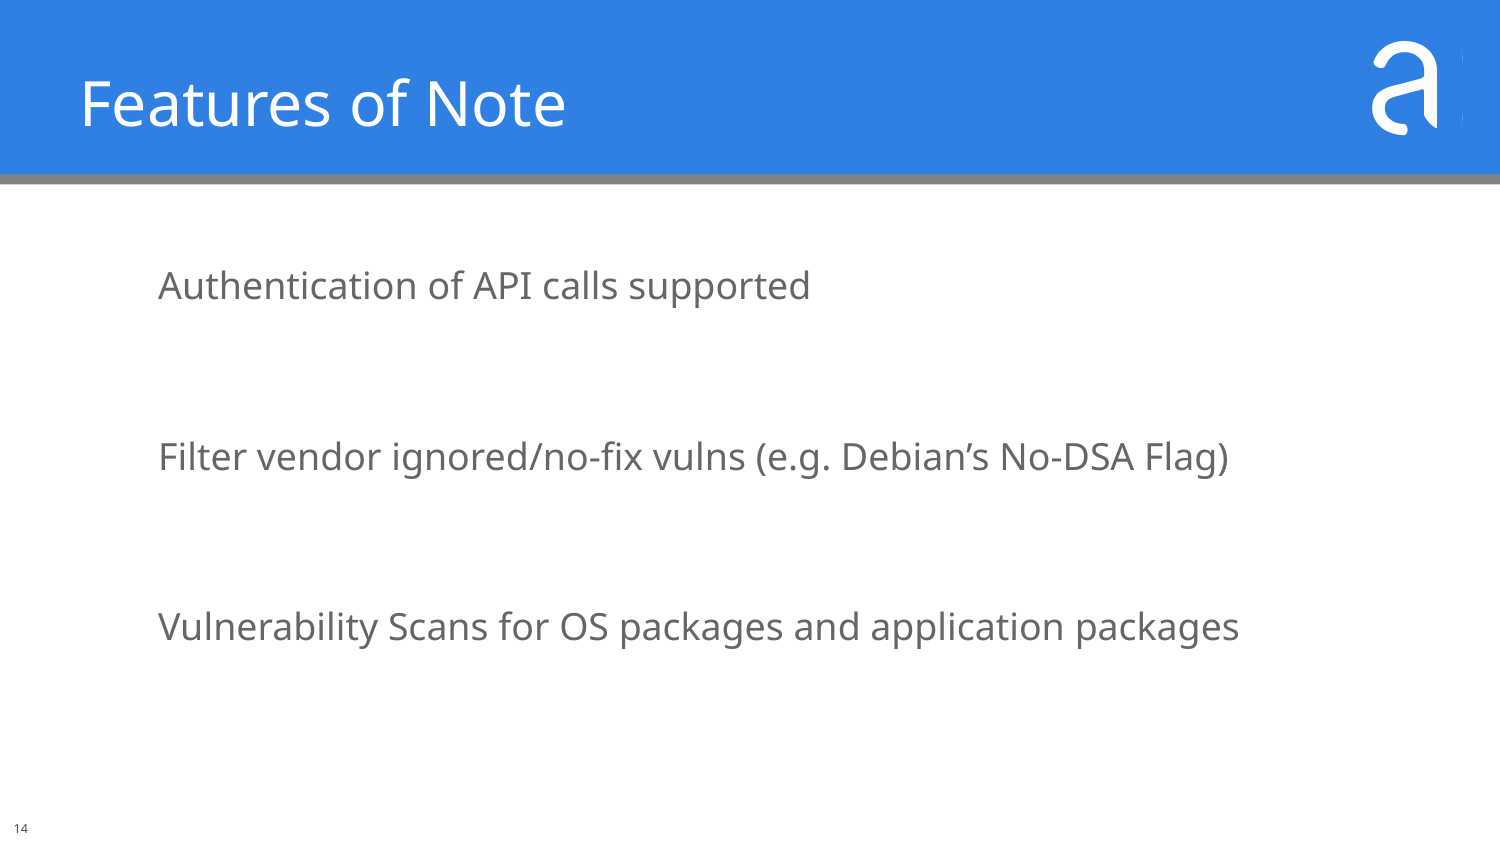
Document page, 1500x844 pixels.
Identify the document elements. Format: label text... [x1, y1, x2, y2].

picture [1346, 11, 1463, 165]
title Features of Note [75, 59, 1371, 185]
list Authentication of API calls supported Filter vendor ignored/no-fix vulns (e.g. Debian’s No-DSA Flag) Vulnerability Scans for OS packages and application packages [143, 238, 1357, 750]
